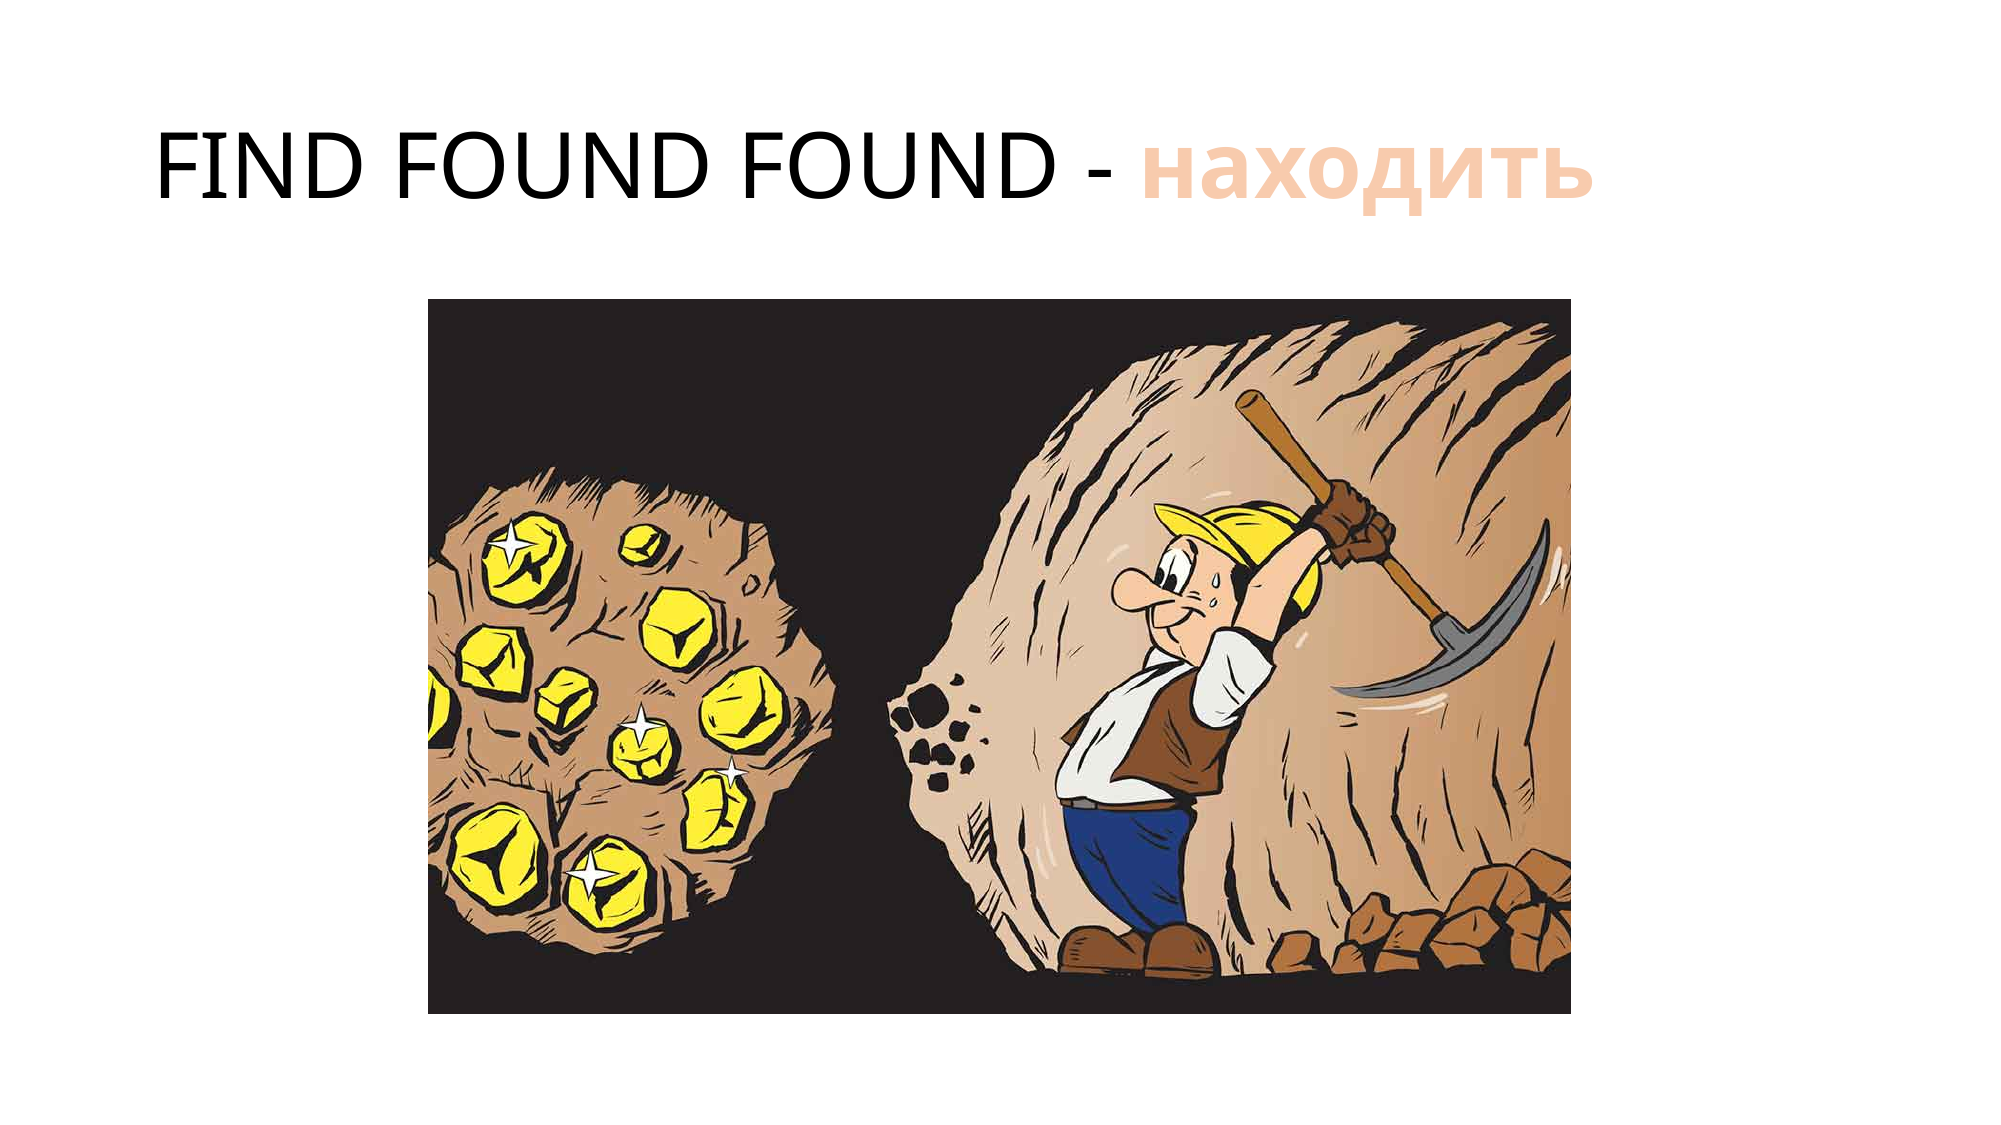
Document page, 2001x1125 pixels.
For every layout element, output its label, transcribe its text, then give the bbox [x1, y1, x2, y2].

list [428, 299, 1572, 1014]
title FIND FOUND FOUND - находить [137, 59, 1863, 278]
